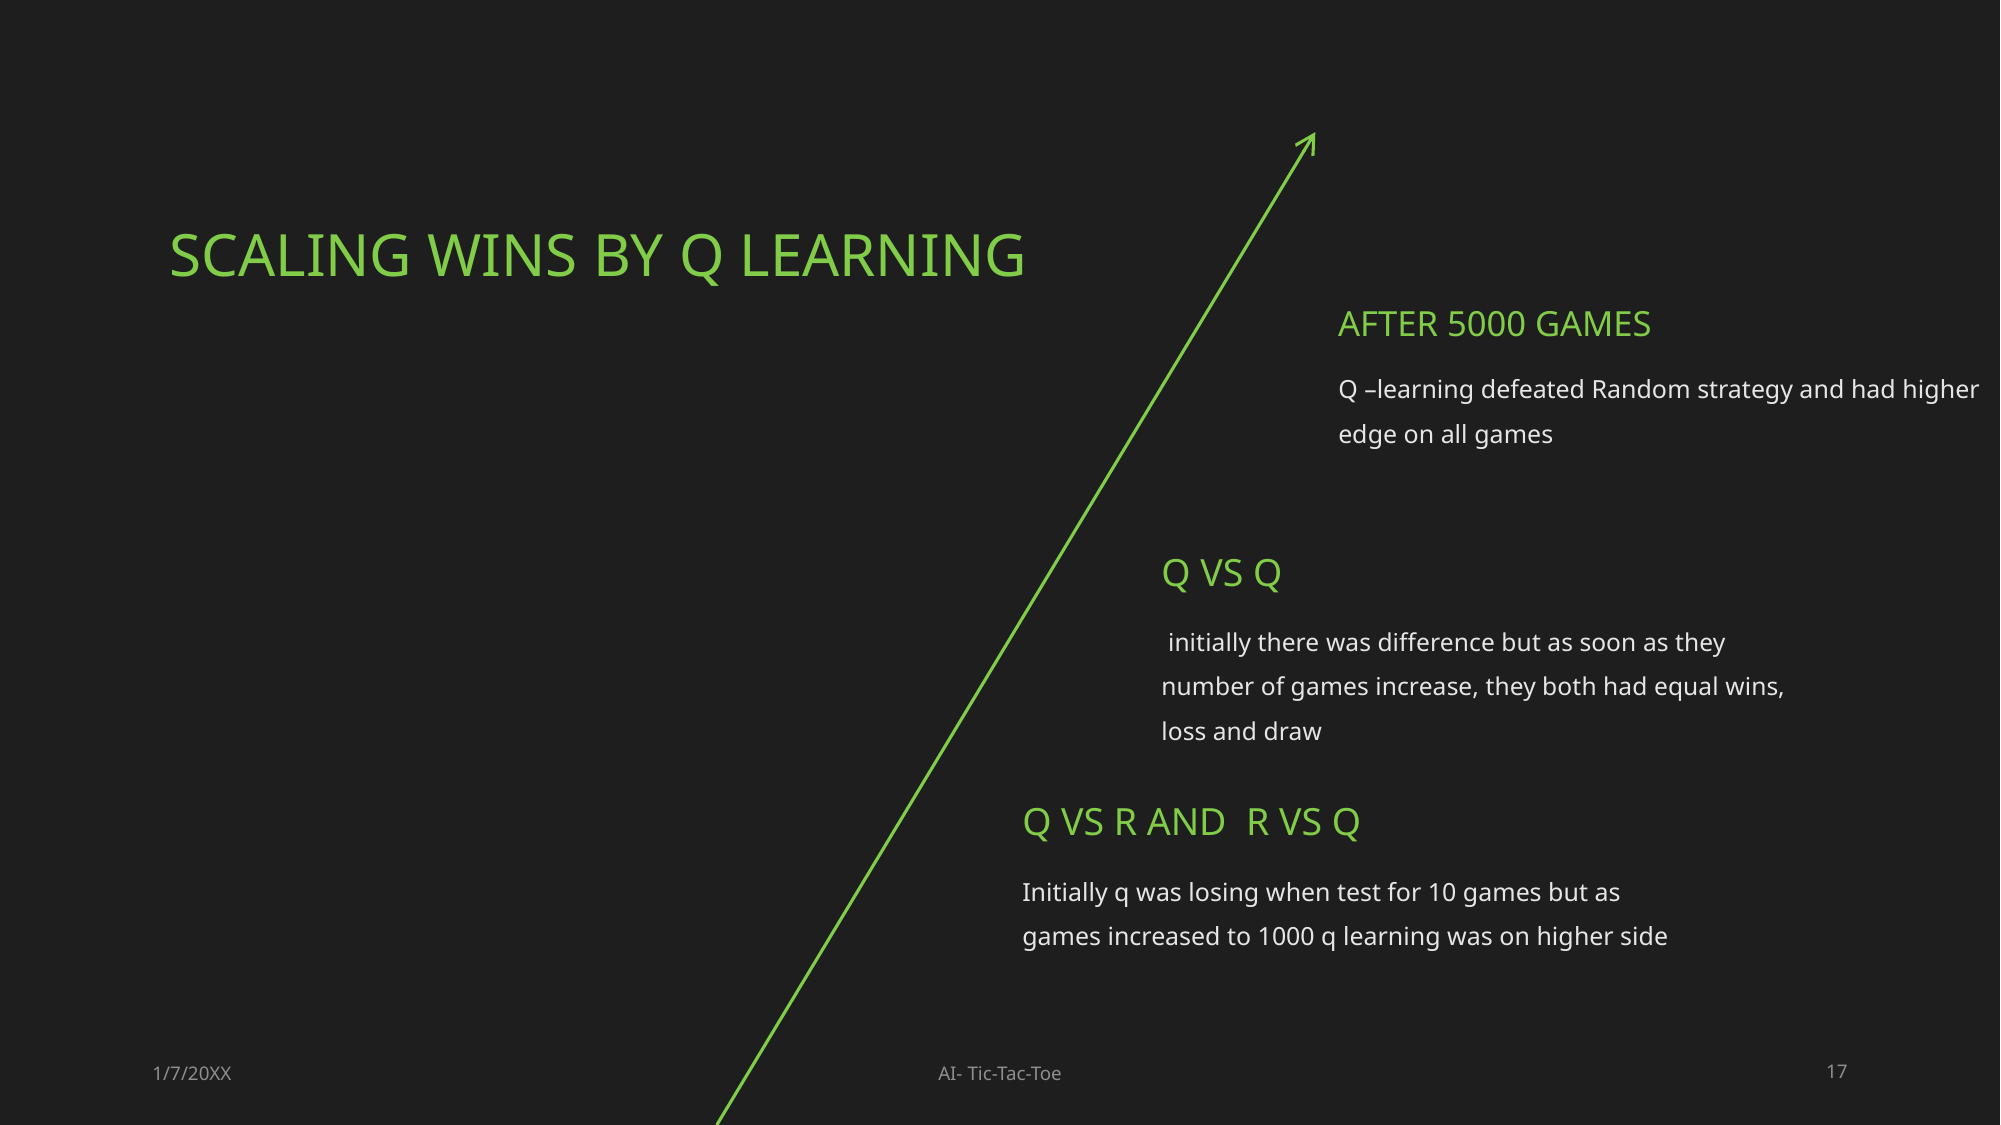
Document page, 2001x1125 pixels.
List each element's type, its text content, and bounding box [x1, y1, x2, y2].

title Scaling wins by q learning [169, 182, 1301, 334]
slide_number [137, 1042, 588, 1103]
list Q vs r and r vs q [1022, 796, 1563, 850]
list After 5000 games [1338, 298, 1879, 351]
slide_number 17 [1412, 1042, 1863, 1103]
list Q vs q [1161, 547, 1703, 601]
list Q –learning defeated Random strategy and had higher edge on all games [1338, 351, 2000, 484]
footer AI- Tic-Tac-Toe [662, 1042, 1338, 1103]
list initially there was difference but as soon as they number of games increase, they both had equal wins, loss and draw [1161, 604, 1826, 753]
list Initially q was losing when test for 10 games but as games increased to 1000 q learning was on higher side [1022, 853, 1722, 979]
